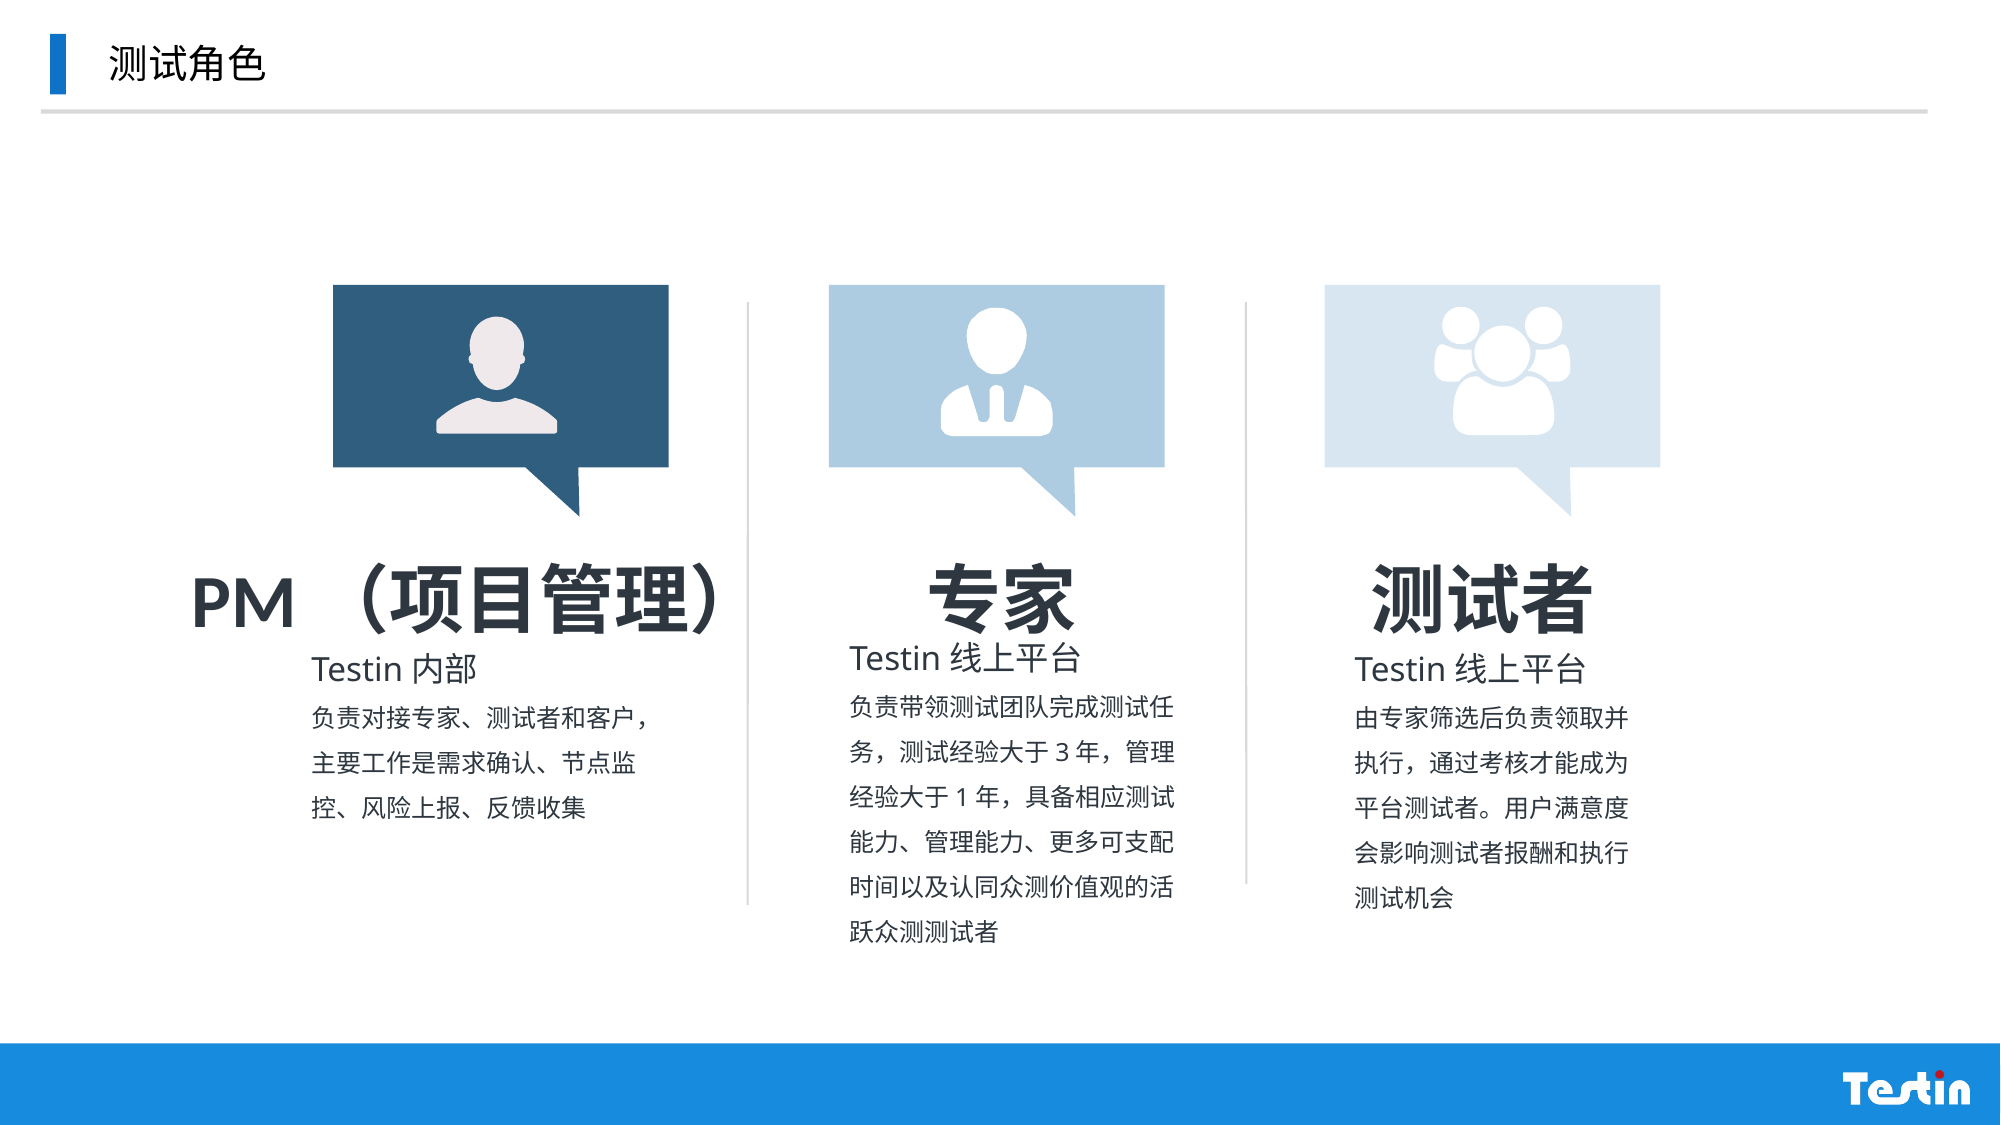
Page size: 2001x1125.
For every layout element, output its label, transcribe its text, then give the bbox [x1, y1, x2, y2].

text_box [940, 384, 1053, 437]
text_box [1324, 284, 1661, 500]
text_box Testin线上平台 由专家筛选后负责领取并执行，通过考核才能成为平台测试者。用户满意度会影响测试者报酬和执行测试机会 [1339, 620, 1665, 920]
text_box 专家 [911, 500, 1109, 609]
text_box 测试者 [1356, 500, 1628, 620]
text_box [50, 33, 66, 95]
text_box [966, 307, 1027, 375]
text_box Testin线上平台 负责带领测试团队完成测试任务，测试经验大于3年，管理经验大于1年，具备相应测试能力、管理能力、更多可支配时间以及认同众测价值观的活跃众测测试者 [834, 609, 1207, 954]
text_box [1434, 344, 1477, 382]
text_box [1474, 325, 1531, 382]
text_box PM（项目管理） [176, 500, 797, 651]
text_box [1524, 306, 1563, 345]
text_box [1527, 344, 1571, 382]
text_box [1452, 376, 1555, 436]
text_box [828, 284, 1165, 500]
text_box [436, 316, 558, 434]
text_box [333, 284, 669, 500]
text_box [1442, 306, 1480, 345]
text_box 测试角色 [104, 34, 272, 91]
picture [1843, 1070, 1970, 1105]
text_box Testin内部 负责对接专家、测试者和客户，主要工作是需求确认、节点监控、风险上报、反馈收集 [296, 620, 662, 830]
